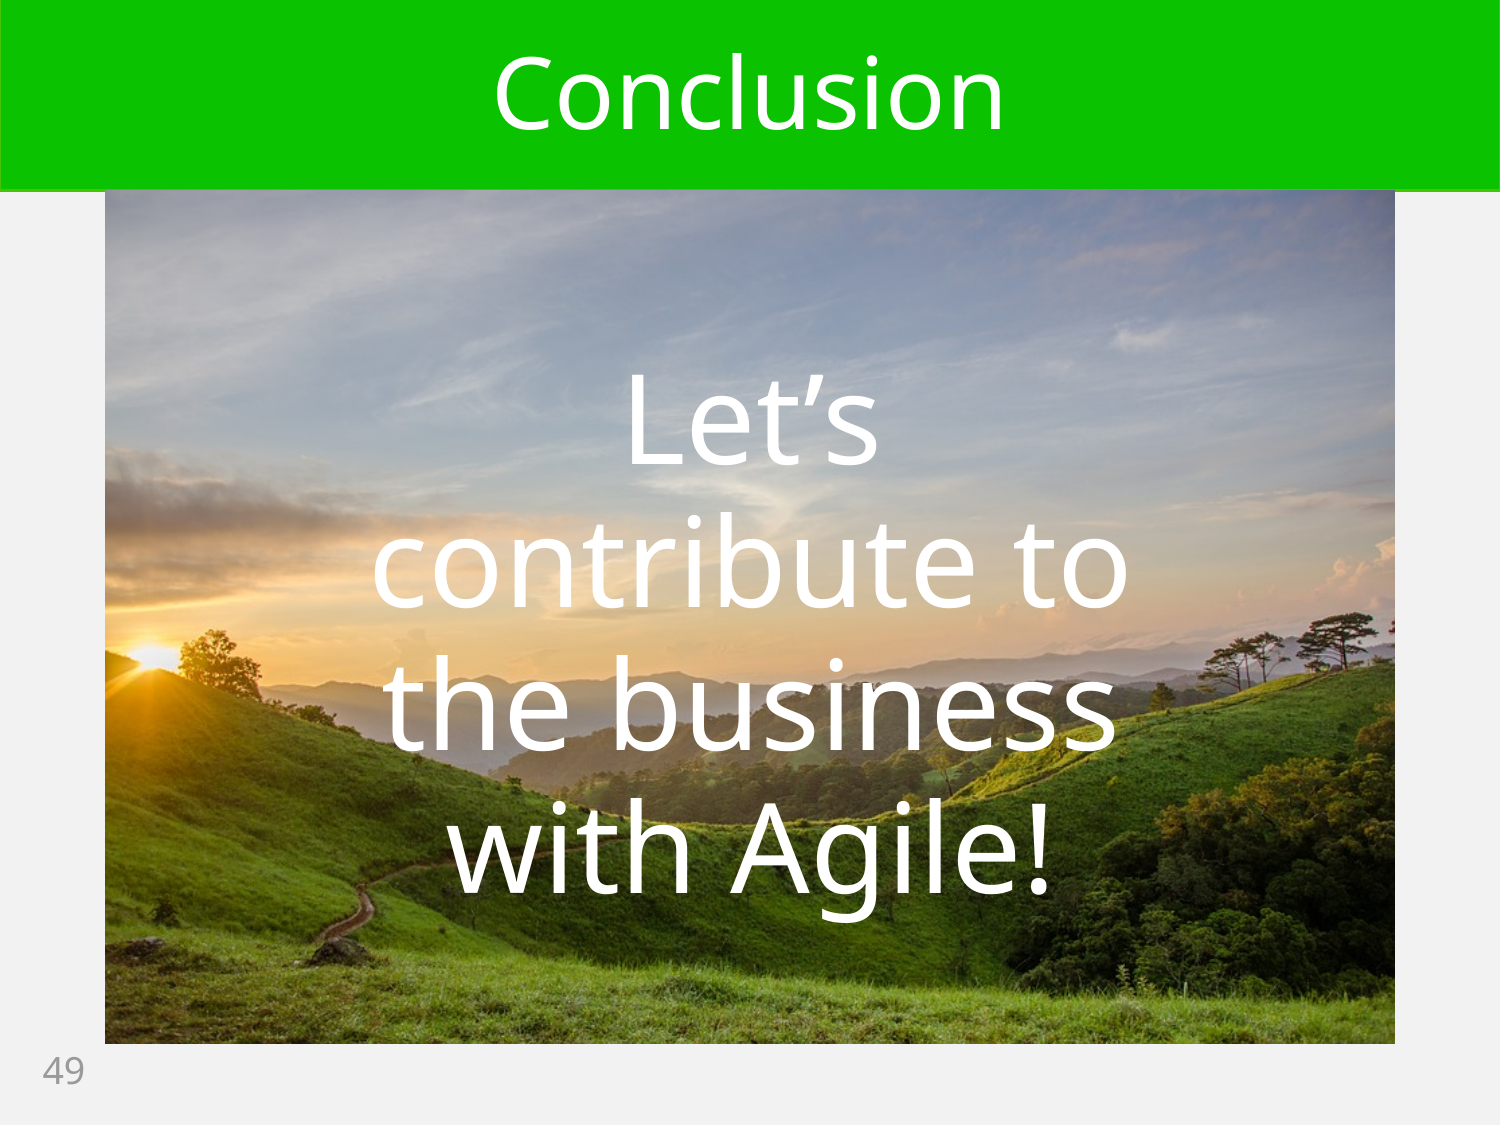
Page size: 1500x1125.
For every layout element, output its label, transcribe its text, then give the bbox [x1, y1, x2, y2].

title Conclusion [0, 53, 1500, 140]
slide_number 49 [27, 1042, 146, 1102]
picture [105, 190, 1395, 1044]
